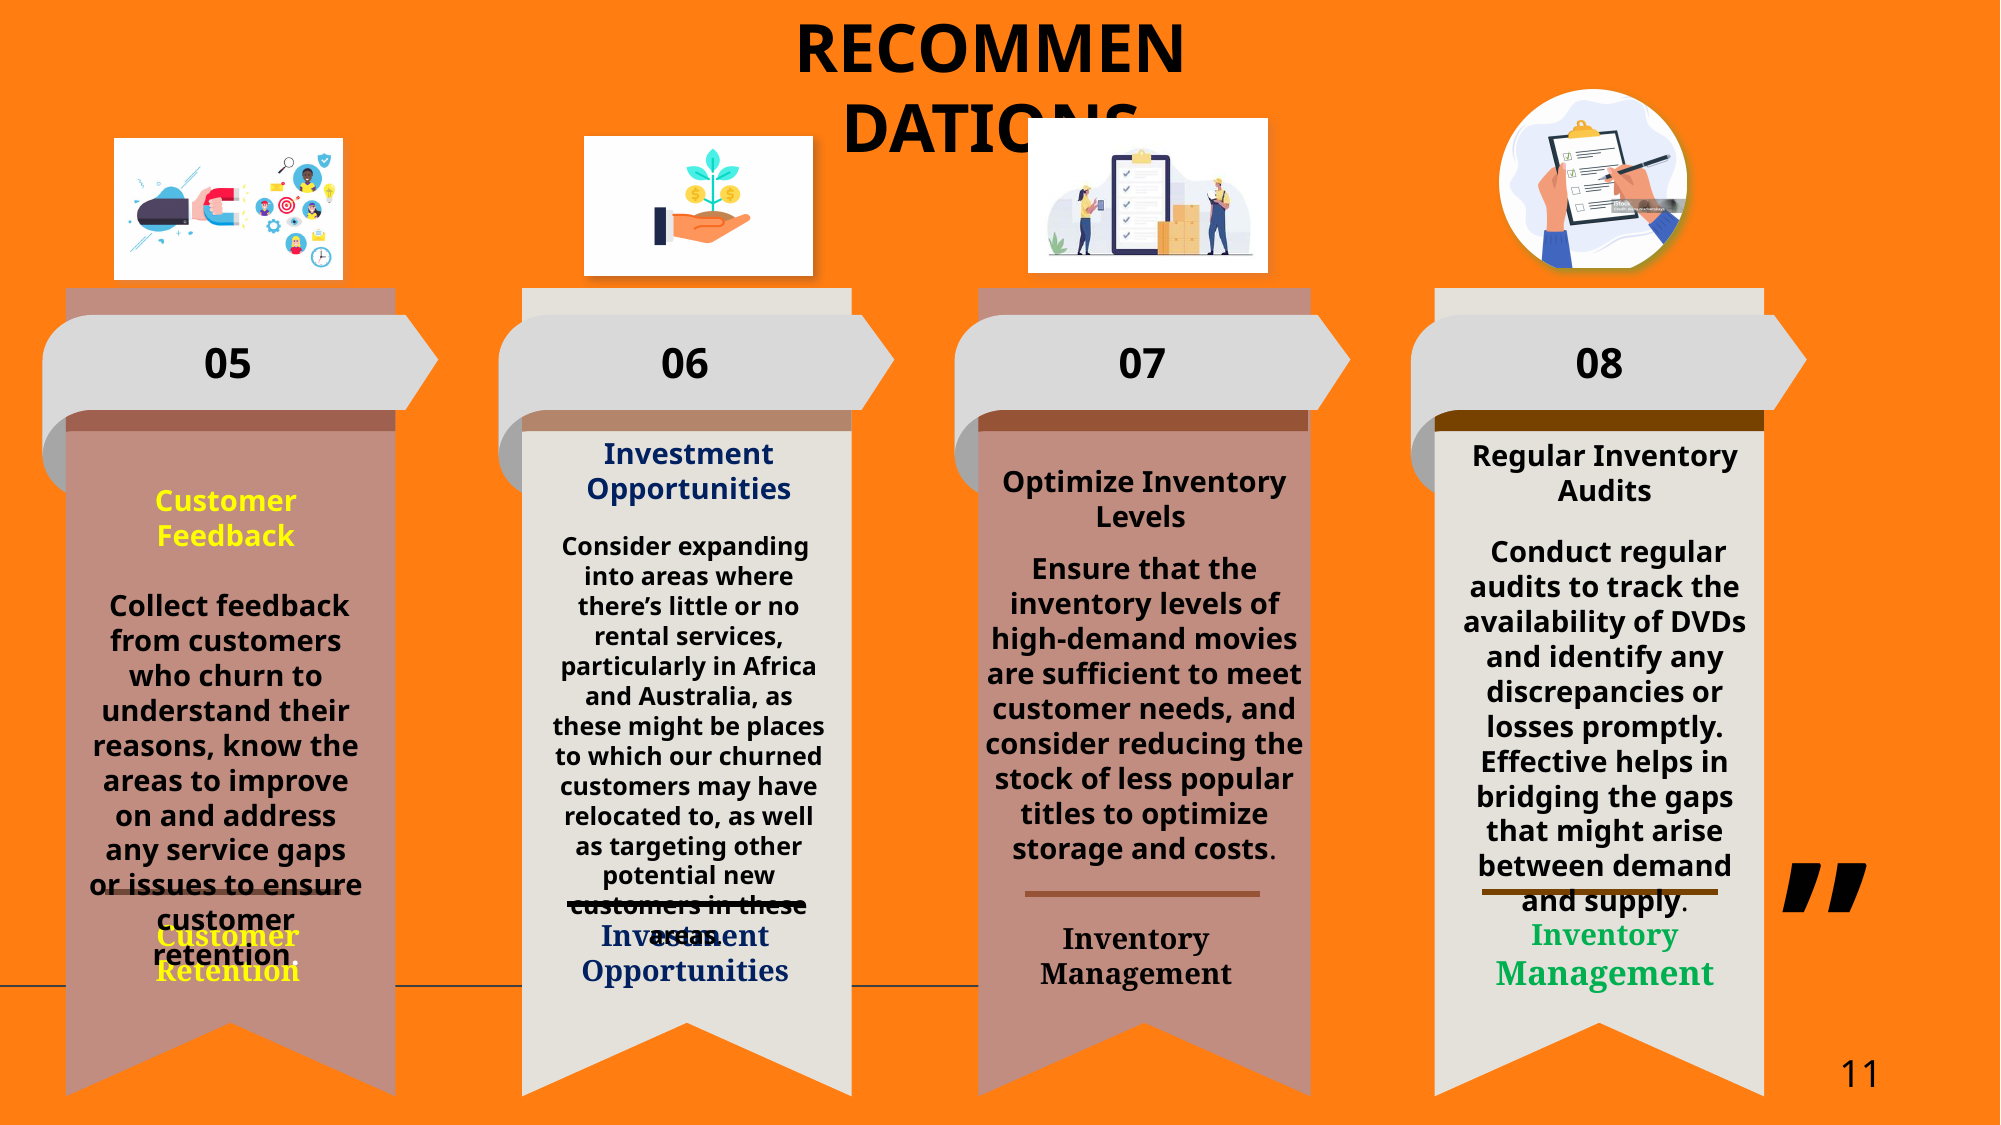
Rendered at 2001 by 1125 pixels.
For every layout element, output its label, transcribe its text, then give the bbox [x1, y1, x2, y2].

picture [114, 137, 343, 280]
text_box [42, 288, 1807, 1097]
picture [1499, 89, 1687, 268]
text_box RECOMMENDATIONS [762, 0, 1220, 173]
list ” [1807, 826, 1969, 1043]
picture [584, 136, 813, 276]
picture [1028, 118, 1268, 273]
text_box 11 [1824, 1042, 1900, 1103]
